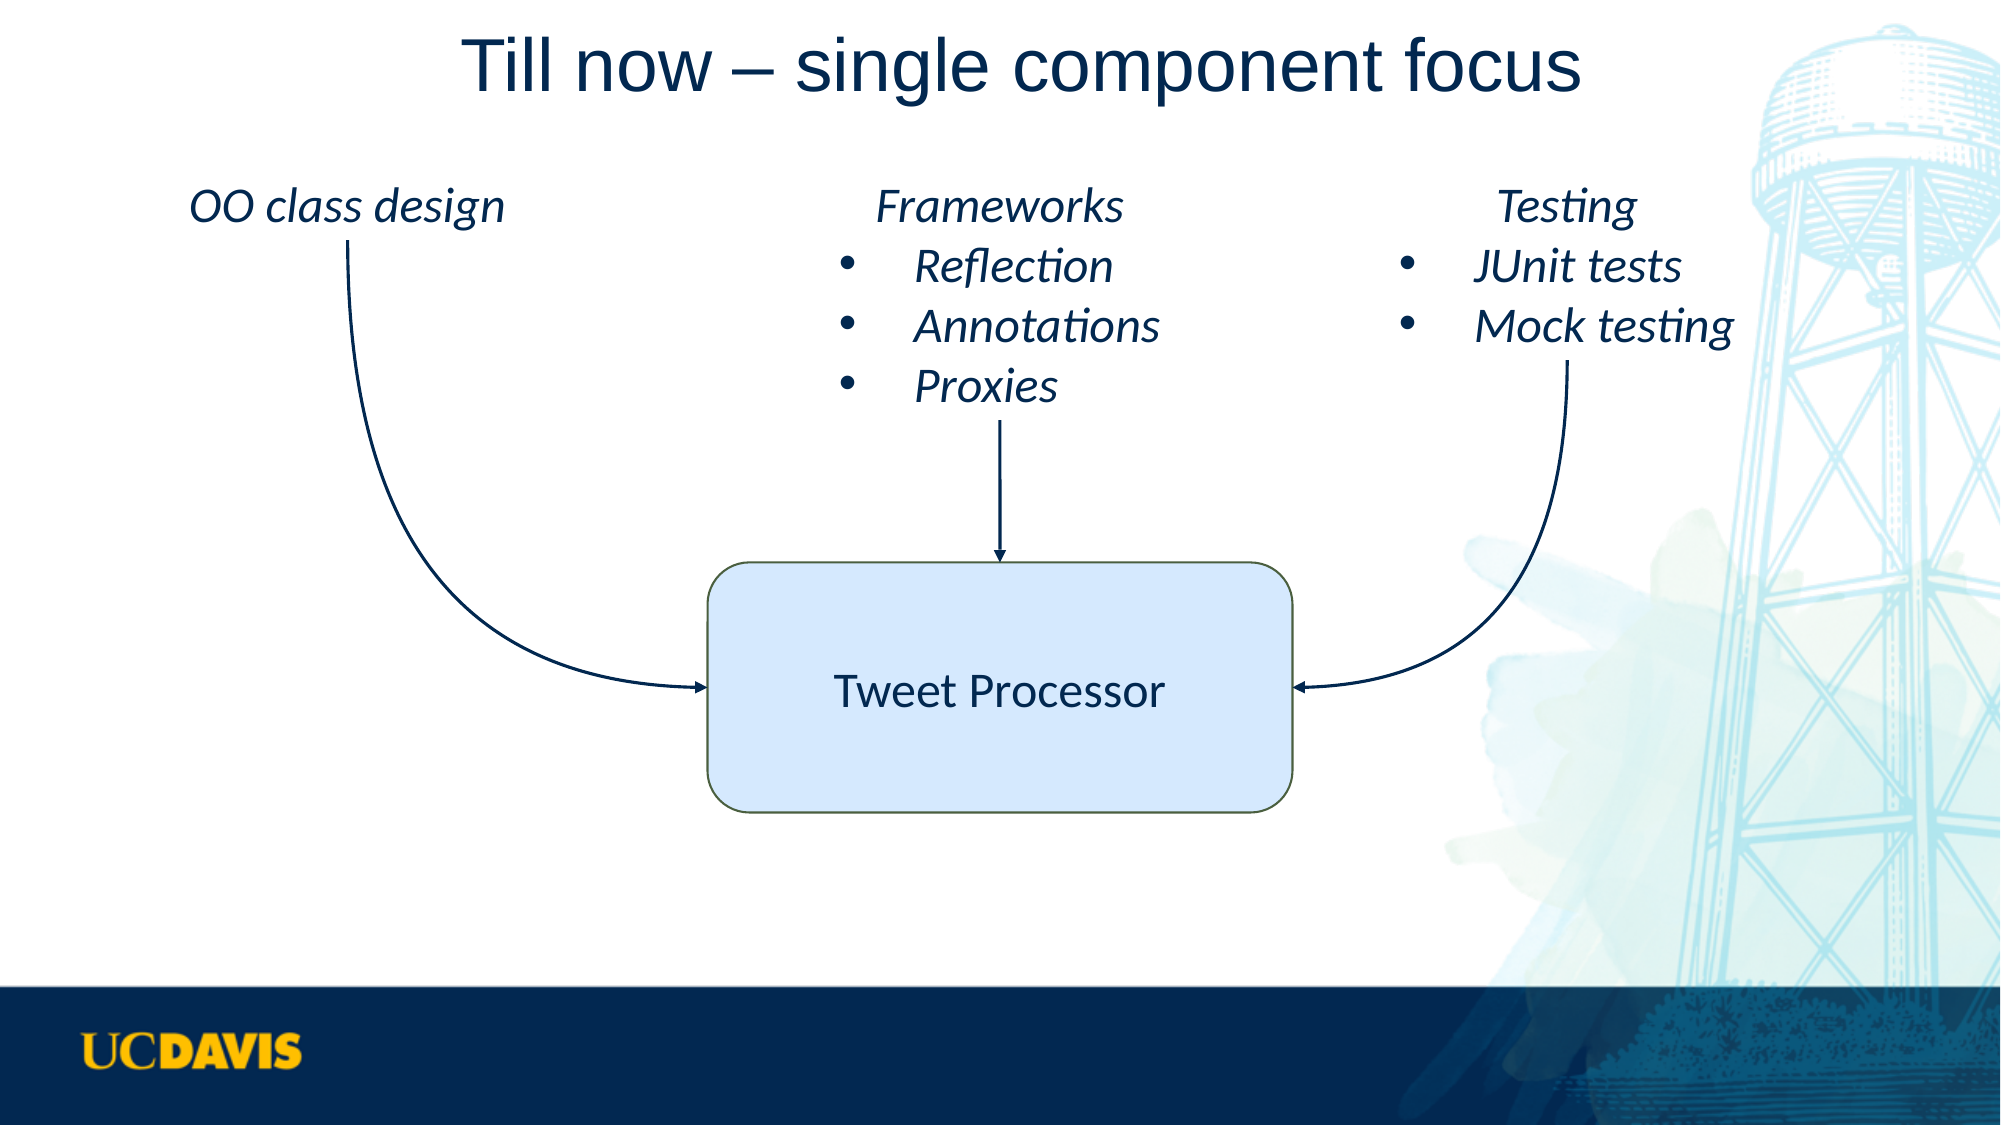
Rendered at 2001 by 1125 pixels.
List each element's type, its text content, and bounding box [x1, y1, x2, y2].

text_box Testing JUnit tests Mock testing [1383, 165, 1751, 361]
title Till now – single component focus [0, 0, 2000, 115]
text_box OO class design [173, 165, 522, 241]
text_box Frameworks Reflection Annotations Proxies [823, 165, 1176, 421]
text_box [304, 284, 751, 645]
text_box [1267, 387, 1593, 663]
text_box Tweet Processor [706, 561, 1294, 814]
picture [0, 0, 2001, 1125]
